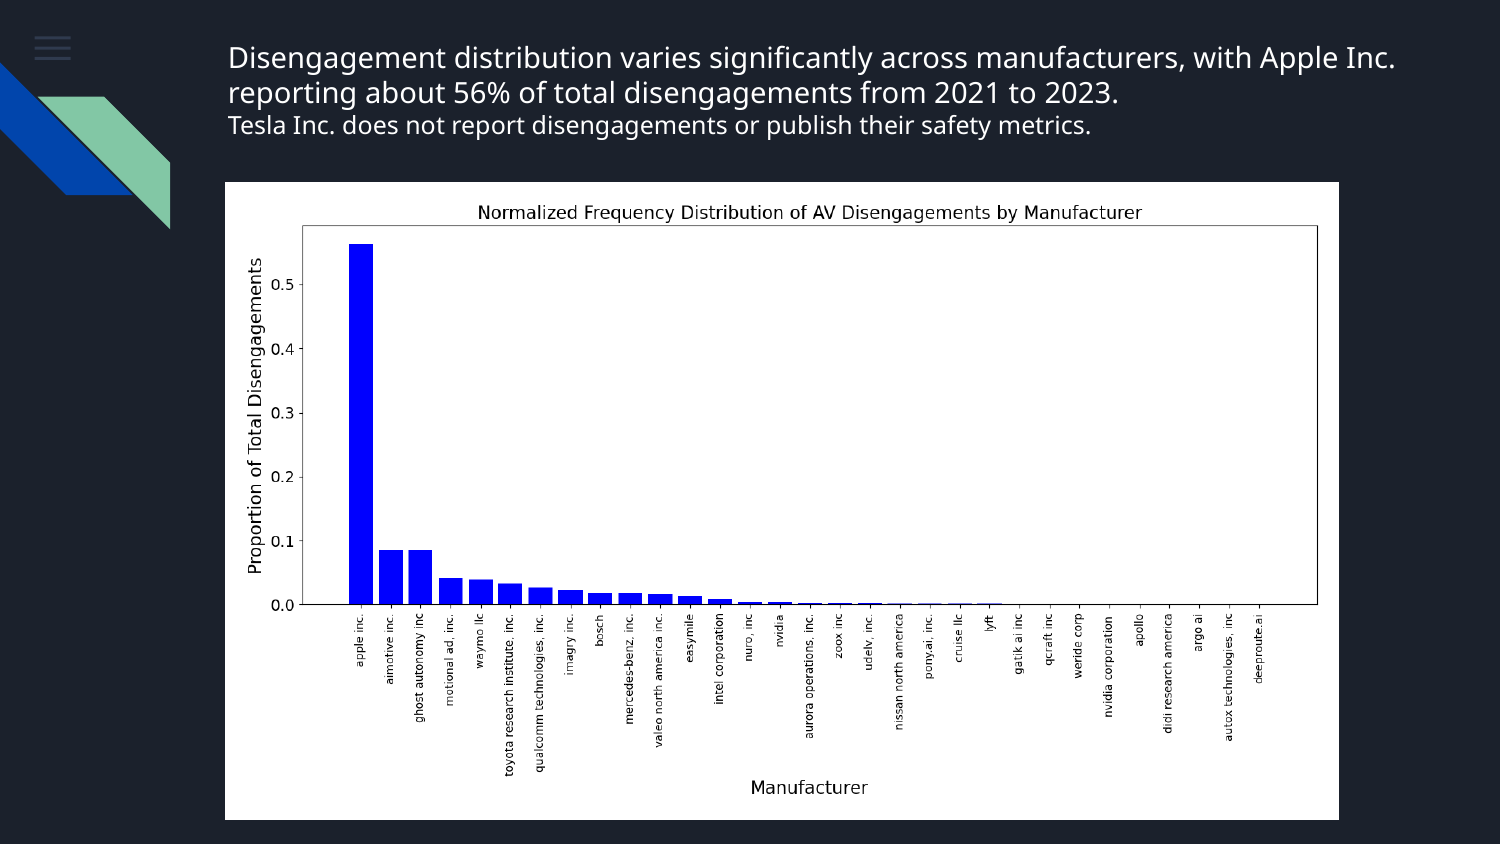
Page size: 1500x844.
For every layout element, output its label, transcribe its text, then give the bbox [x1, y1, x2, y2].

title Disengagement distribution varies significantly across manufacturers, with Apple Inc. reporting about 56% of total disengagements from 2021 to 2023. Tesla Inc. does not report disengagements or publish their safety metrics. [212, 24, 1444, 175]
picture [224, 182, 1340, 820]
